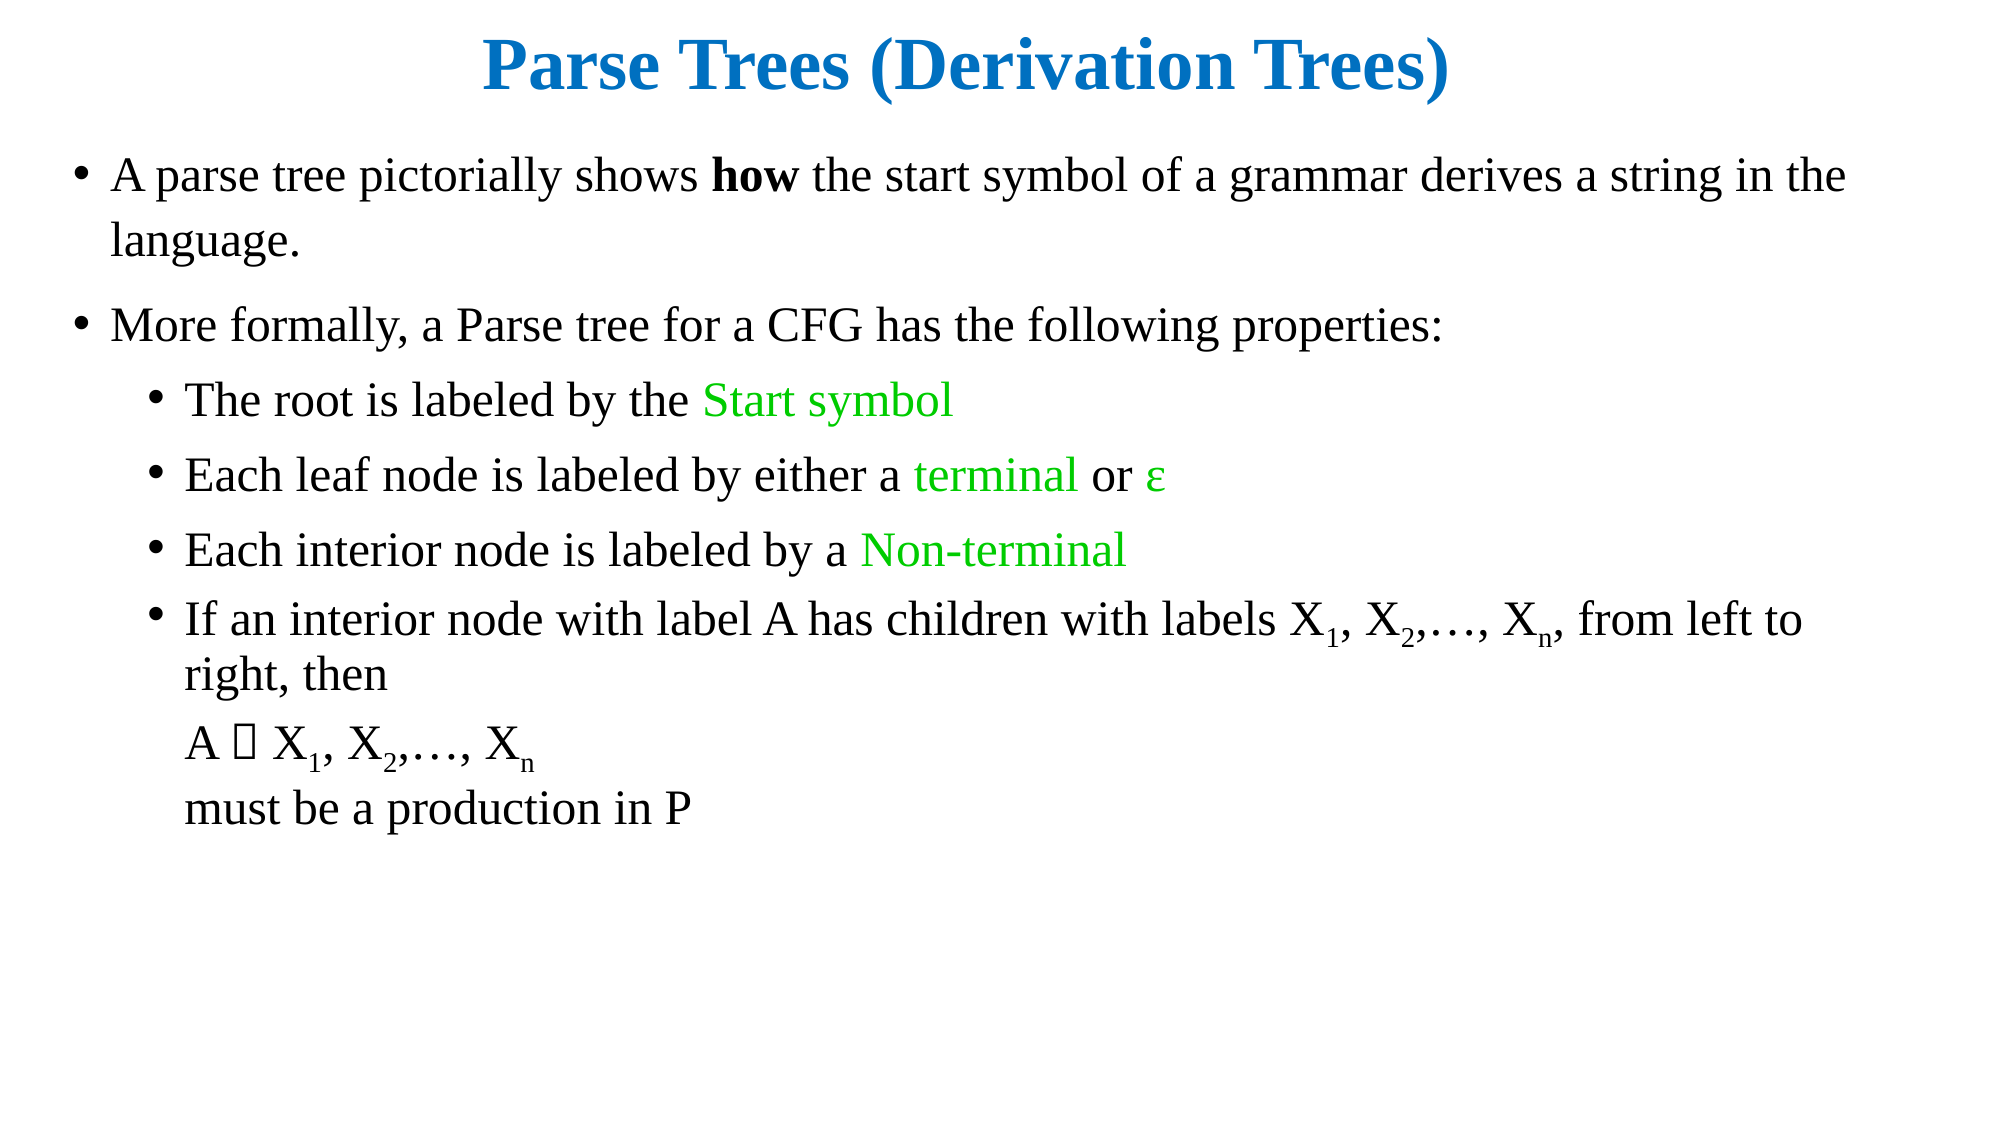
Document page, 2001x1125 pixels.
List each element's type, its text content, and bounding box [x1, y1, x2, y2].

title Parse Trees (Derivation Trees) [9, 27, 1925, 194]
list A parse tree pictorially shows how the start symbol of a grammar derives a string in the language. More formally, a Parse tree for a CFG has the following properties: The root is labeled by the Start symbol Each leaf node is labeled by either a terminal or ε Each interior node is labeled by a Non-terminal If an interior node with label A has children with labels X1, X2,…, Xn, from left to right, then A  X1, X2,…, Xn must be a production in P [57, 129, 1925, 844]
